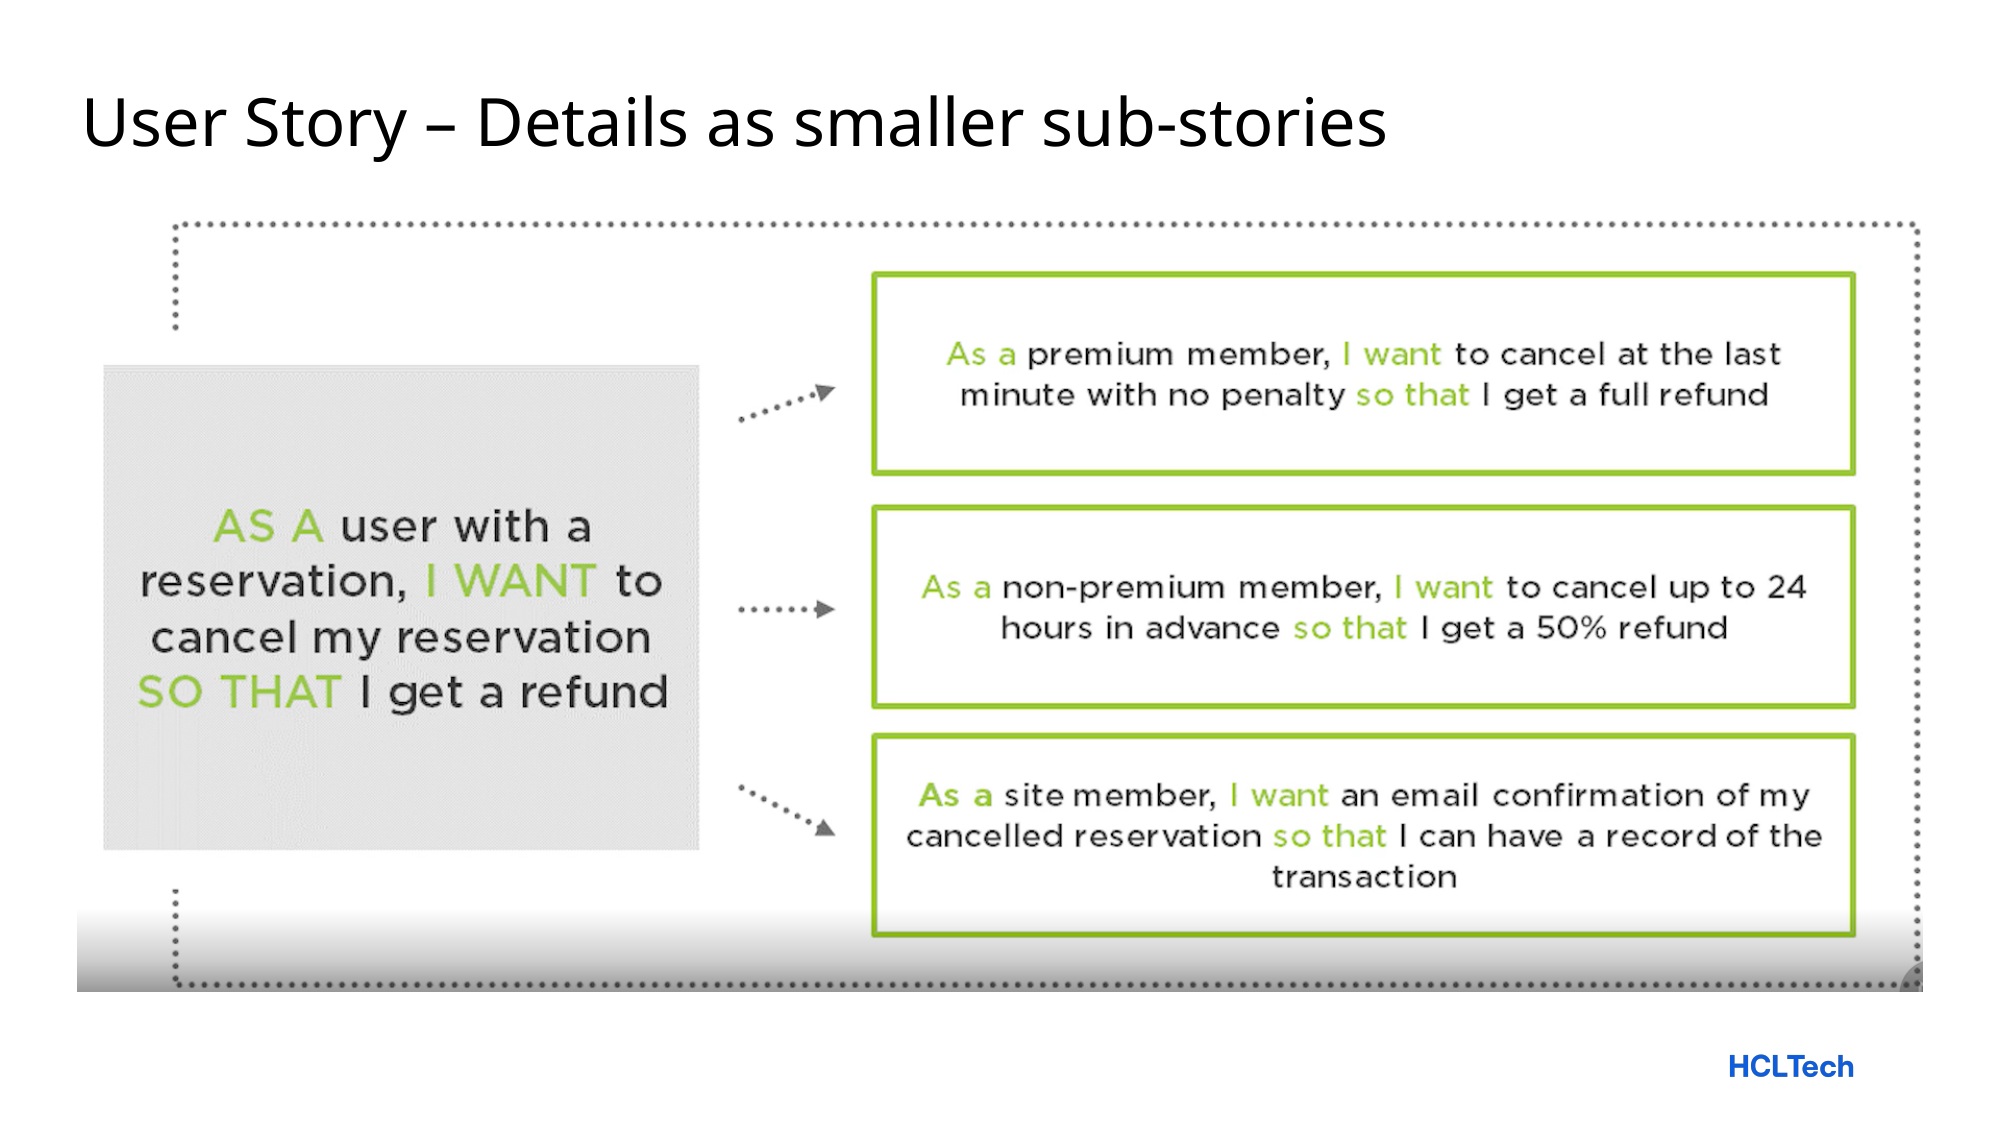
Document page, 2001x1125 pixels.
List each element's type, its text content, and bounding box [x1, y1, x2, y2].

picture [77, 194, 1923, 992]
picture [1719, 1044, 1864, 1088]
title User Story – Details as smaller sub-stories [81, 92, 1792, 162]
